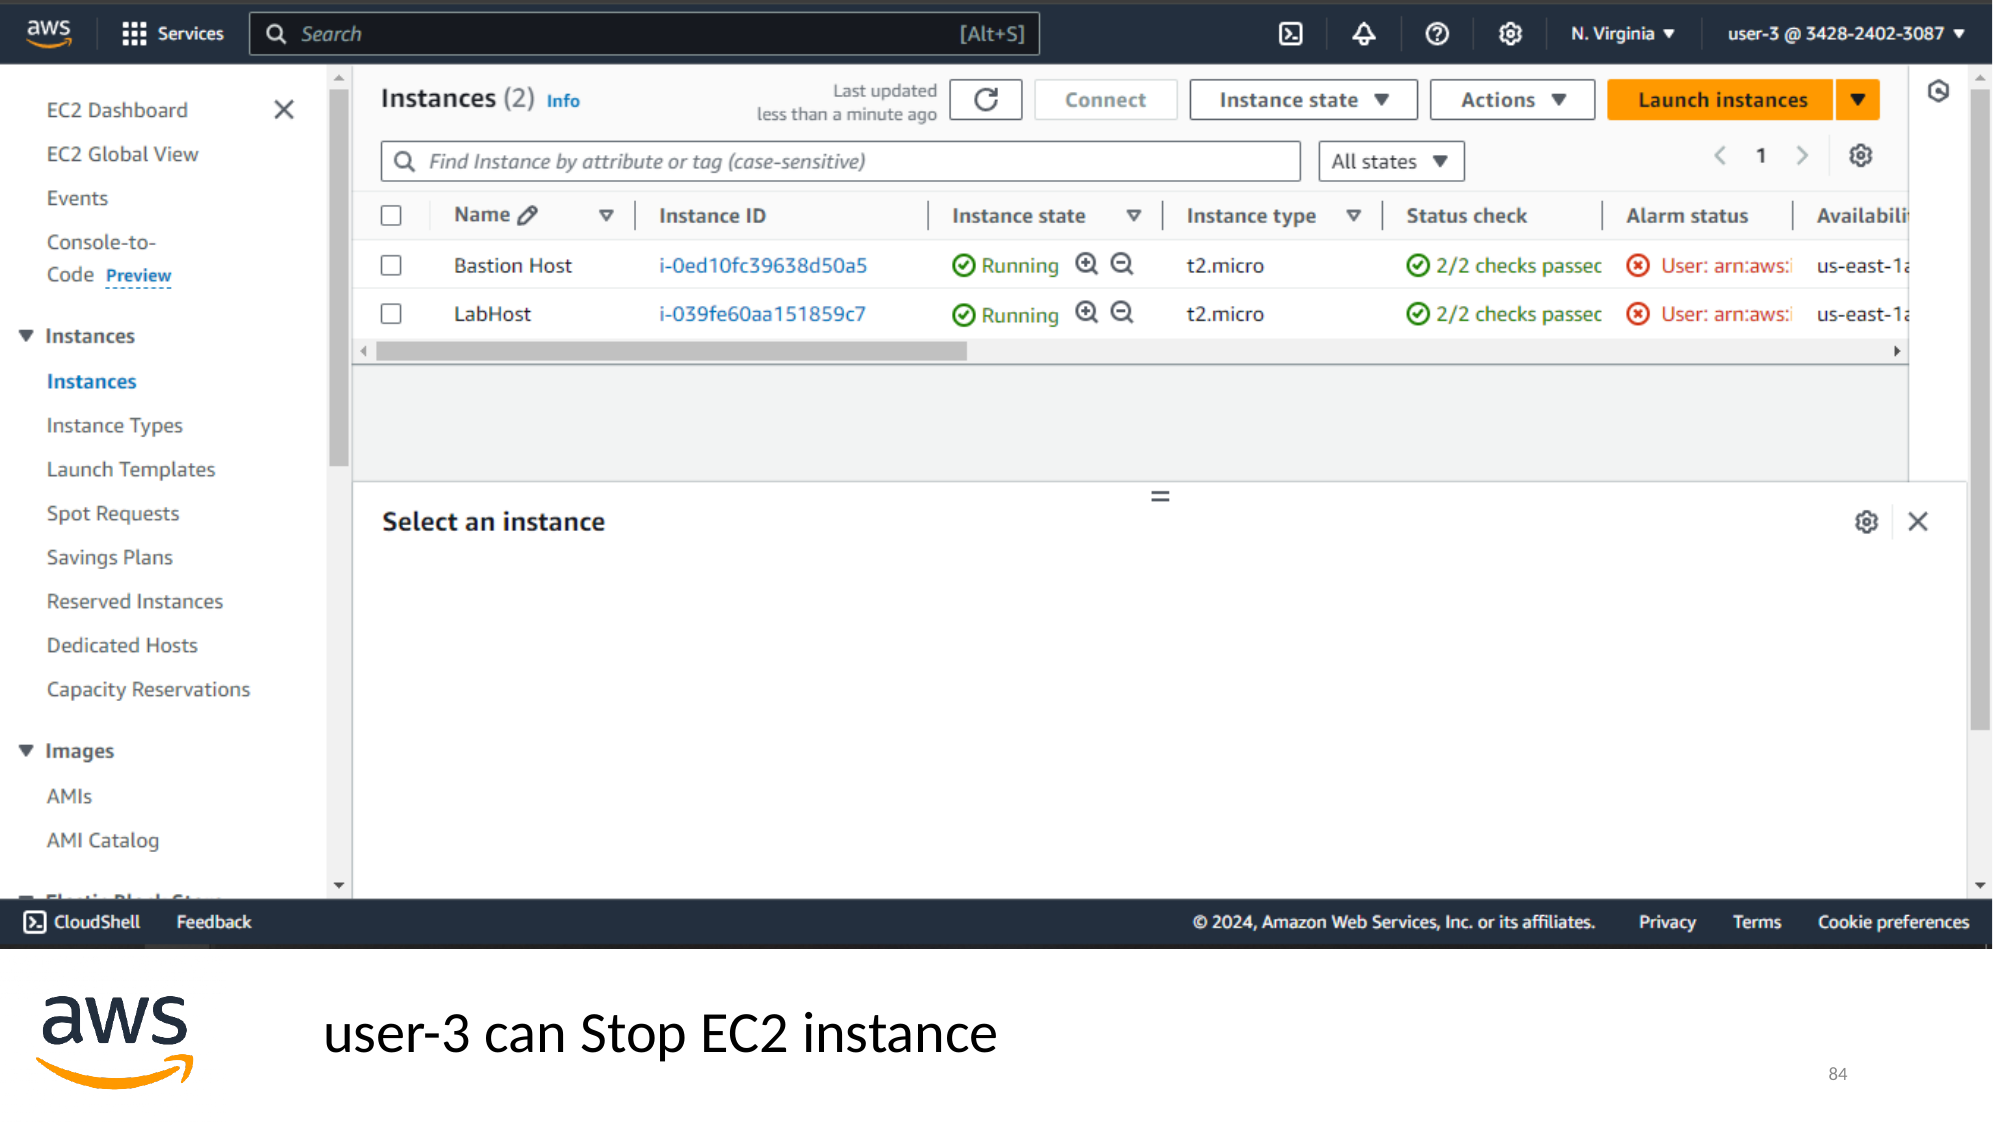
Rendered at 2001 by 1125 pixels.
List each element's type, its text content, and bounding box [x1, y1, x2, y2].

text_box user-3 can Stop EC2 instance [308, 960, 1708, 1125]
picture [0, 0, 1993, 949]
slide_number ‹#› [1708, 1042, 1863, 1103]
picture [0, 956, 227, 1125]
